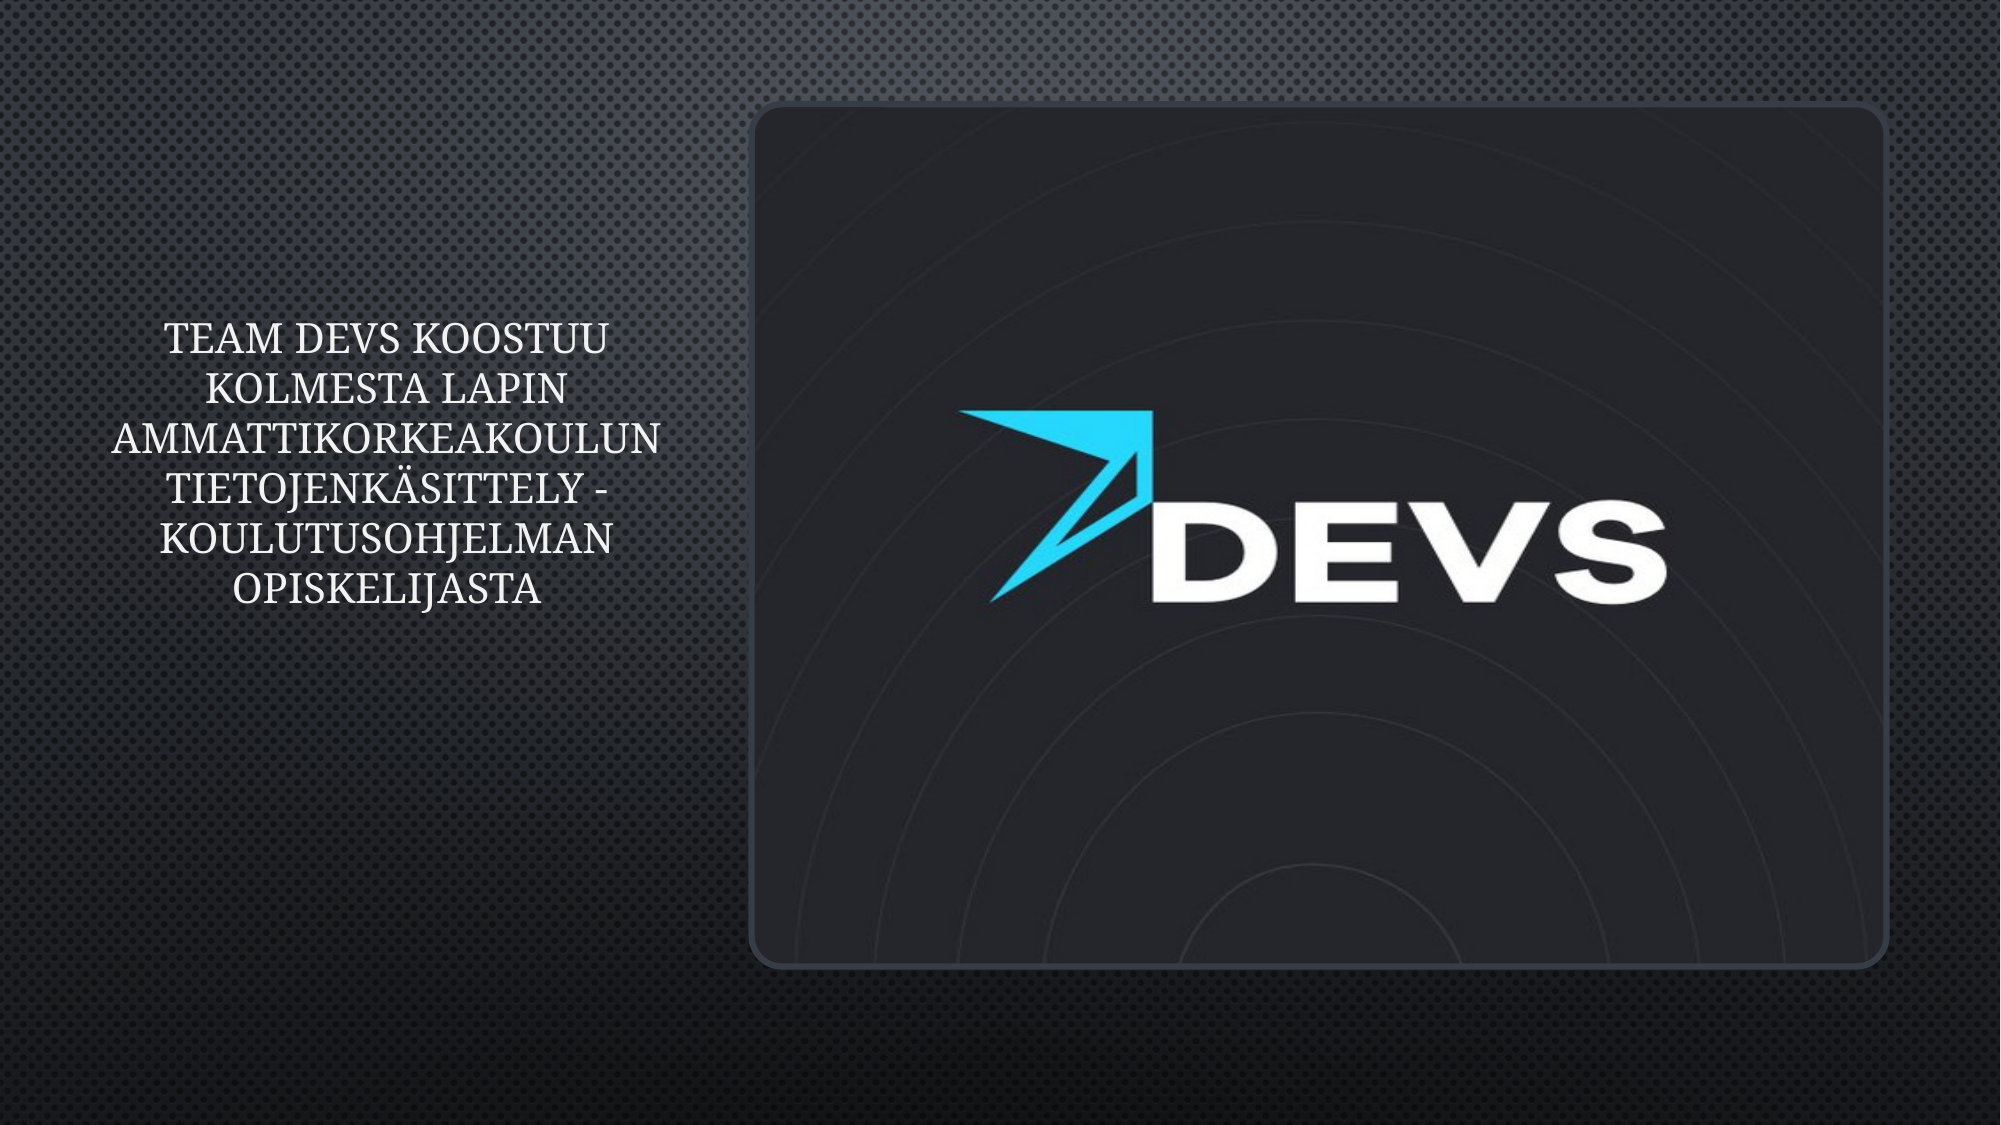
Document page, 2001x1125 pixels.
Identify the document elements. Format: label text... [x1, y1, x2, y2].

text_box Team Devs koostuu kolmesta Lapin Ammattikorkeakoulun tietojenkäsittely -koulutusohjelman opiskelijasta [62, 161, 712, 762]
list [751, 103, 1887, 967]
